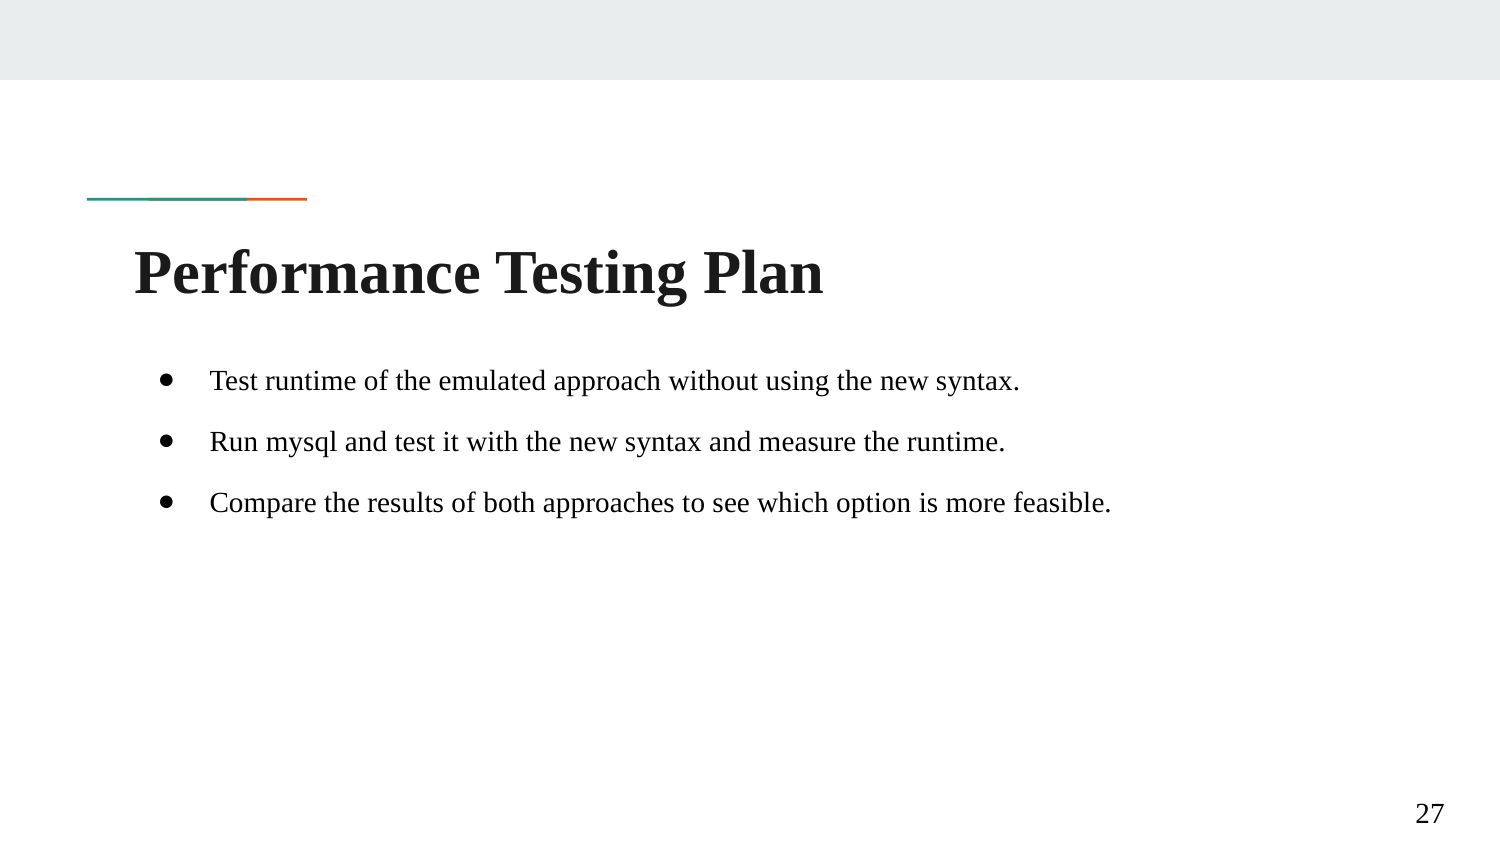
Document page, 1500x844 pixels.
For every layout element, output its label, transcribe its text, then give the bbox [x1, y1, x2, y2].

list Test runtime of the emulated approach without using the new syntax. Run mysql and test it with the new syntax and measure the runtime. Compare the results of both approaches to see which option is more feasible. [119, 341, 1381, 712]
slide_number 27 [1400, 779, 1491, 844]
title Performance Testing Plan [119, 216, 1381, 305]
